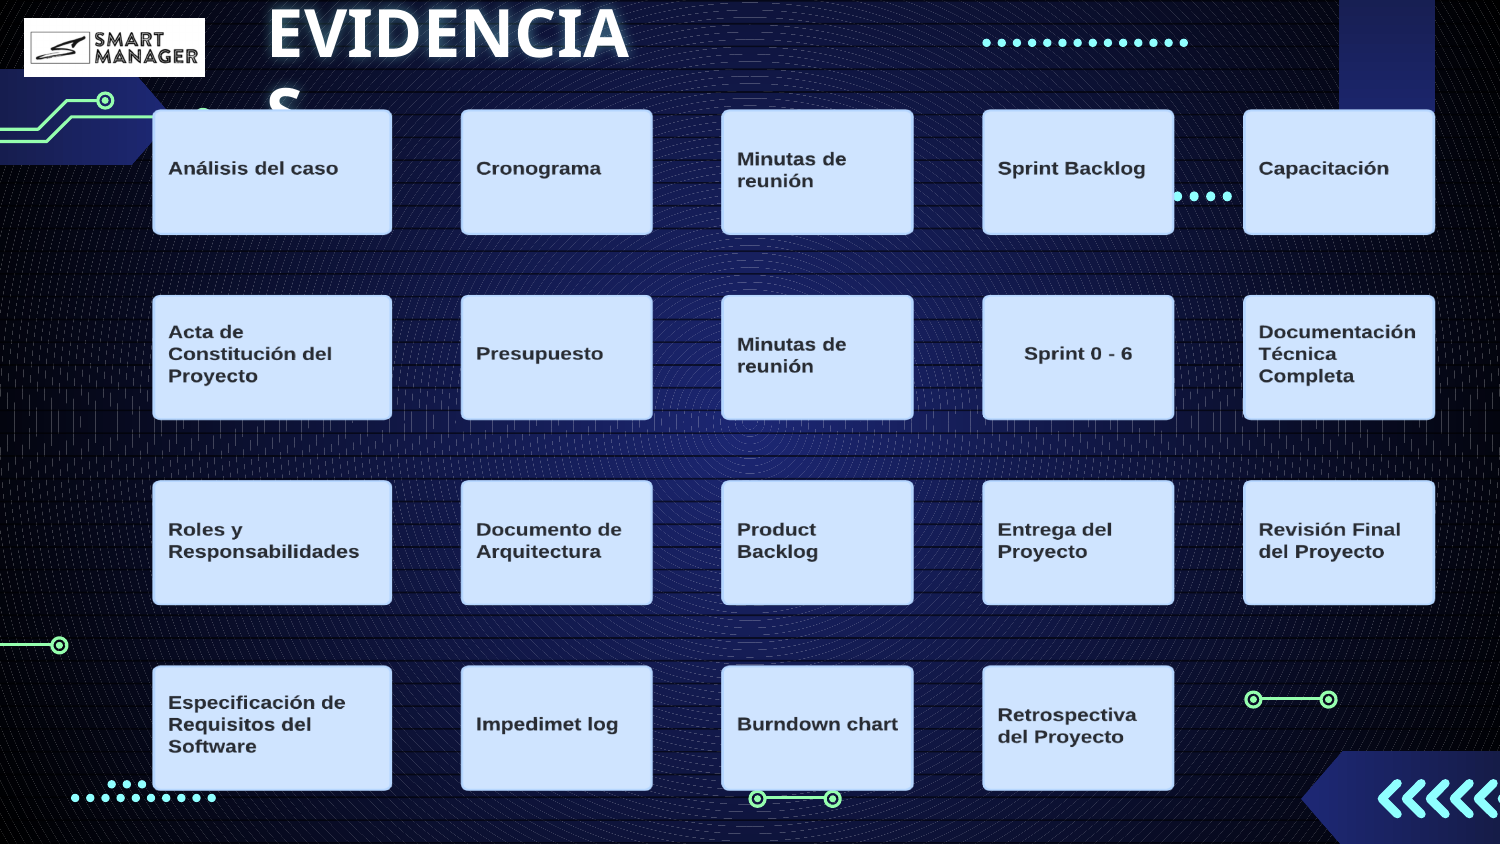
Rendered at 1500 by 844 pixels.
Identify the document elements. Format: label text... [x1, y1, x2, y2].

picture [23, 17, 1481, 832]
title EVIDENCIAS [251, 23, 676, 67]
